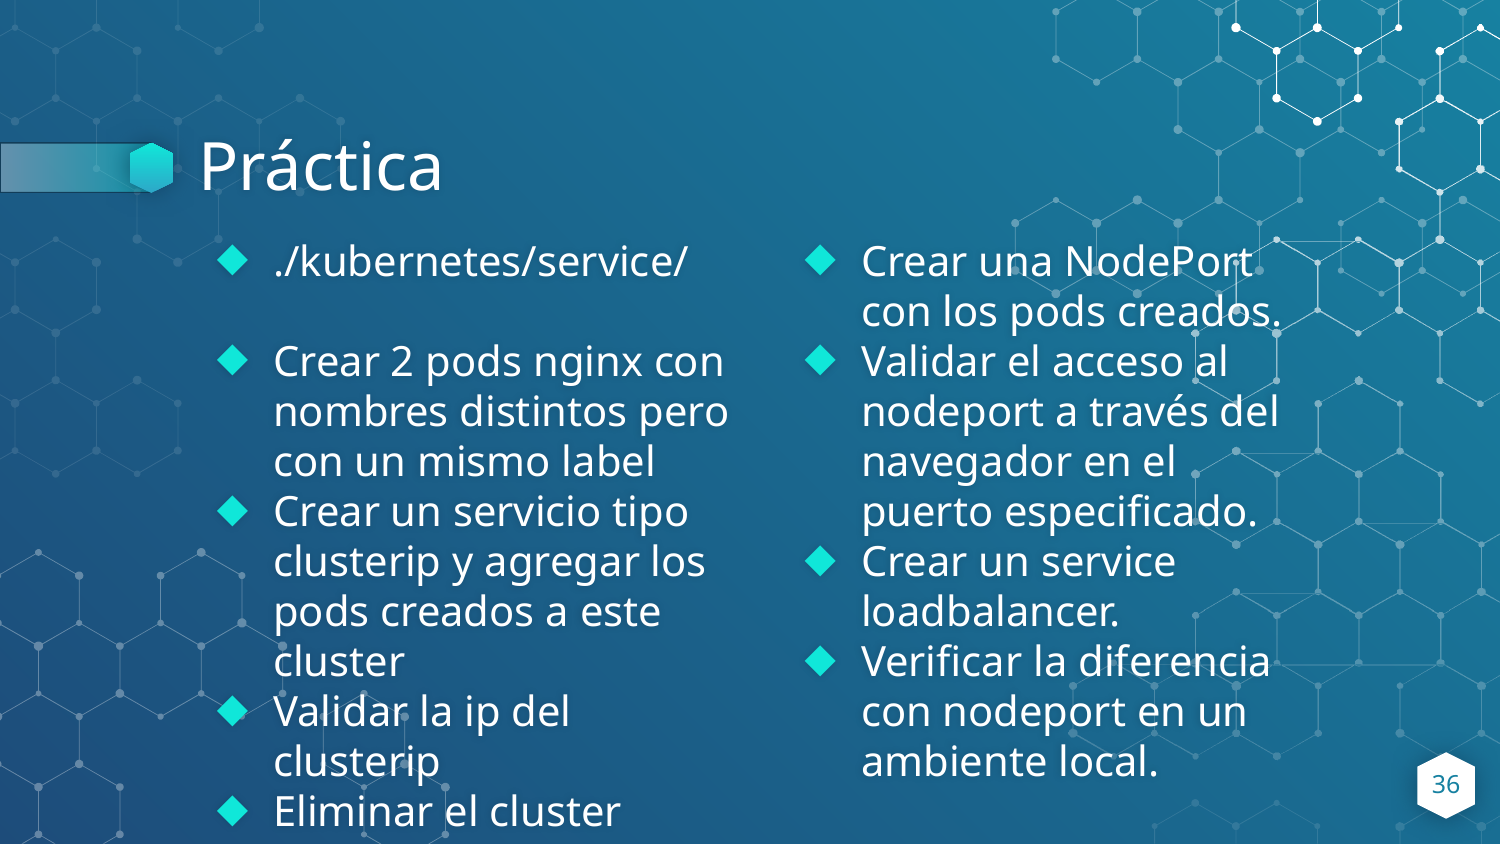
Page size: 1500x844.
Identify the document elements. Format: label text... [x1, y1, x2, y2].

title Práctica [198, 140, 1302, 198]
slide_number 36 [1417, 752, 1475, 819]
list ./kubernetes/service/ Crear 2 pods nginx con nombres distintos pero con un mismo label Crear un servicio tipo clusterip y agregar los pods creados a este cluster Validar la ip del clusterip Eliminar el cluster [198, 234, 747, 771]
list Crear una NodePort con los pods creados. Validar el acceso al nodeport a través del navegador en el puerto especificado. Crear un service loadbalancer. Verificar la diferencia con nodeport en un ambiente local. [786, 234, 1302, 771]
